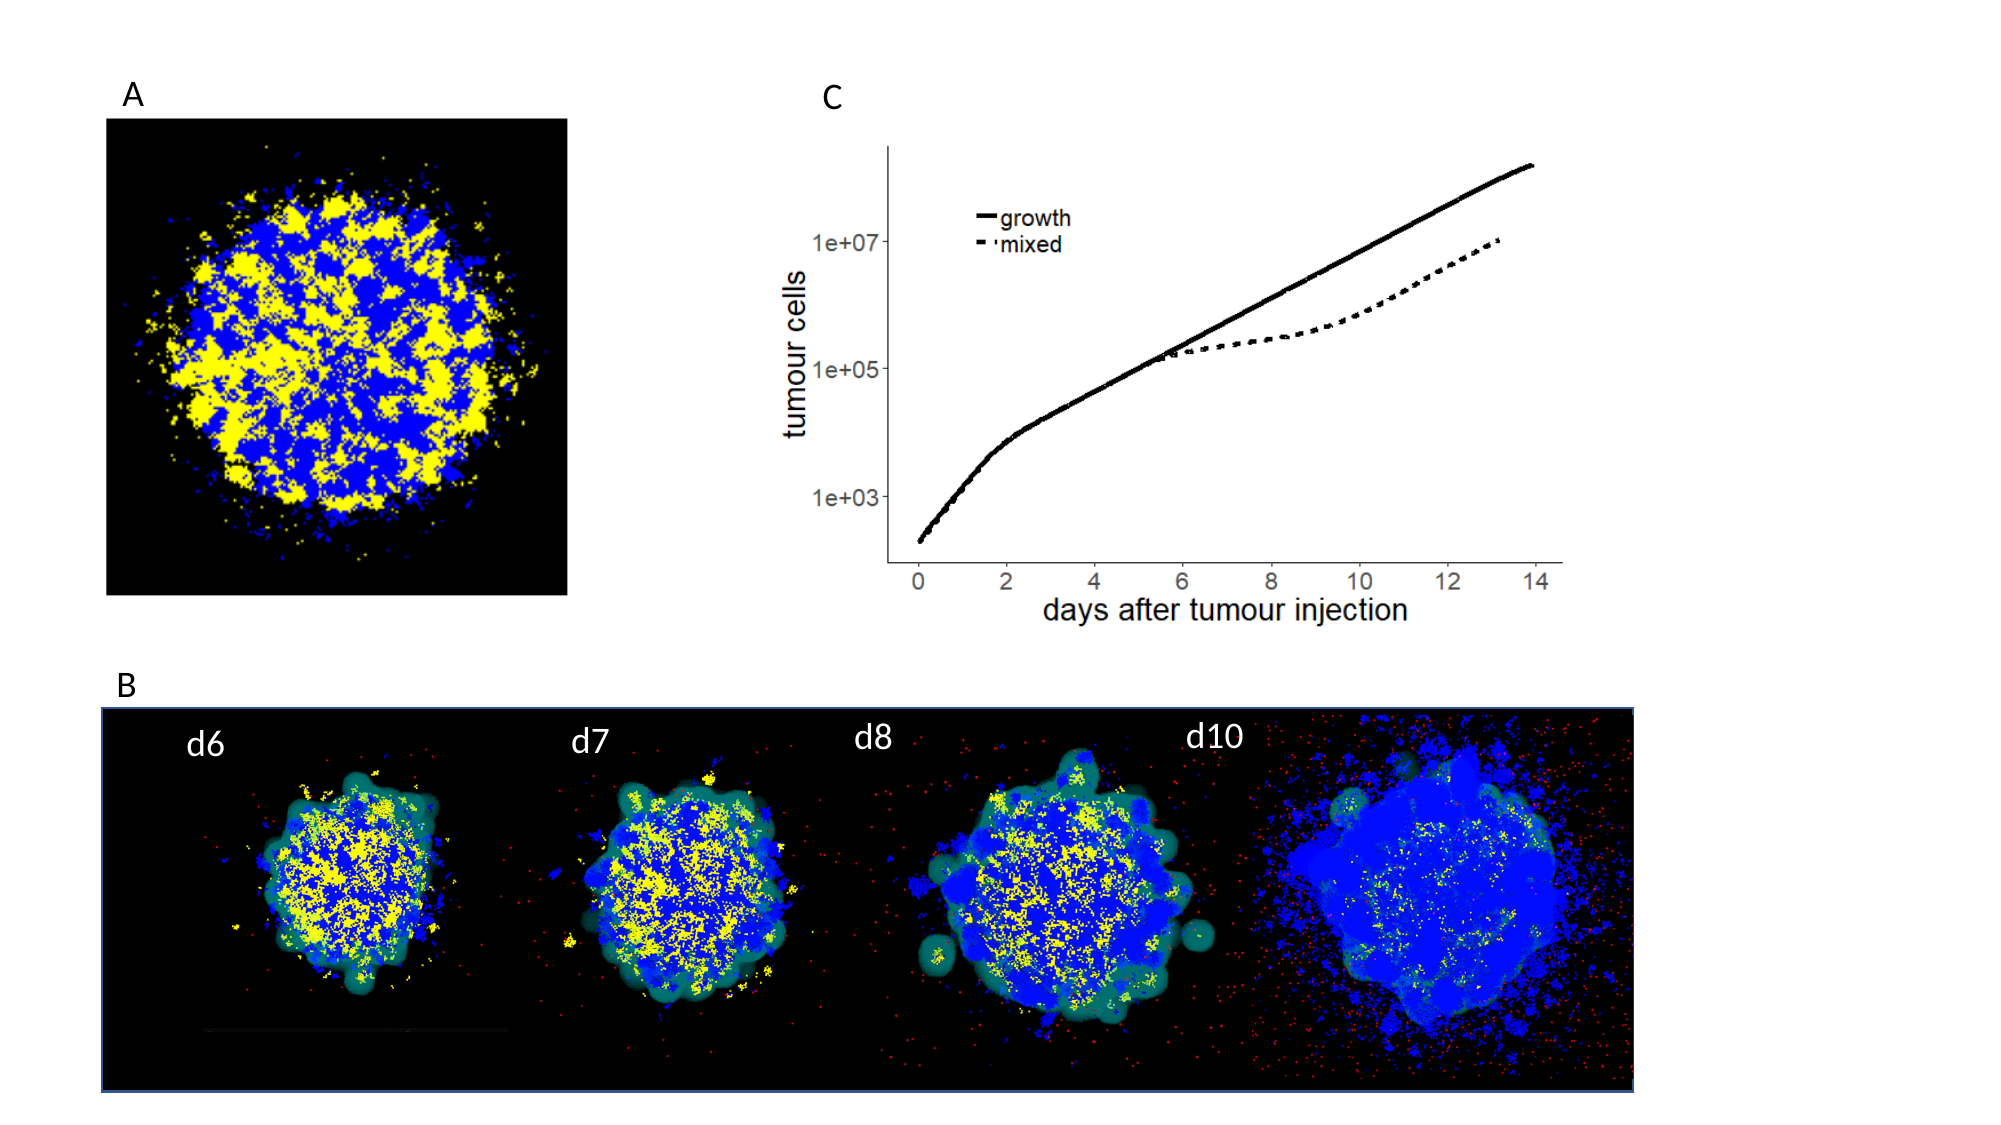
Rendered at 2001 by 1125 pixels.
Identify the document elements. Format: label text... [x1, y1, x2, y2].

text_box C [807, 64, 876, 125]
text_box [101, 703, 1634, 1092]
text_box A [107, 61, 176, 108]
text_box B [101, 652, 170, 703]
picture [772, 138, 1572, 632]
picture [106, 108, 606, 648]
